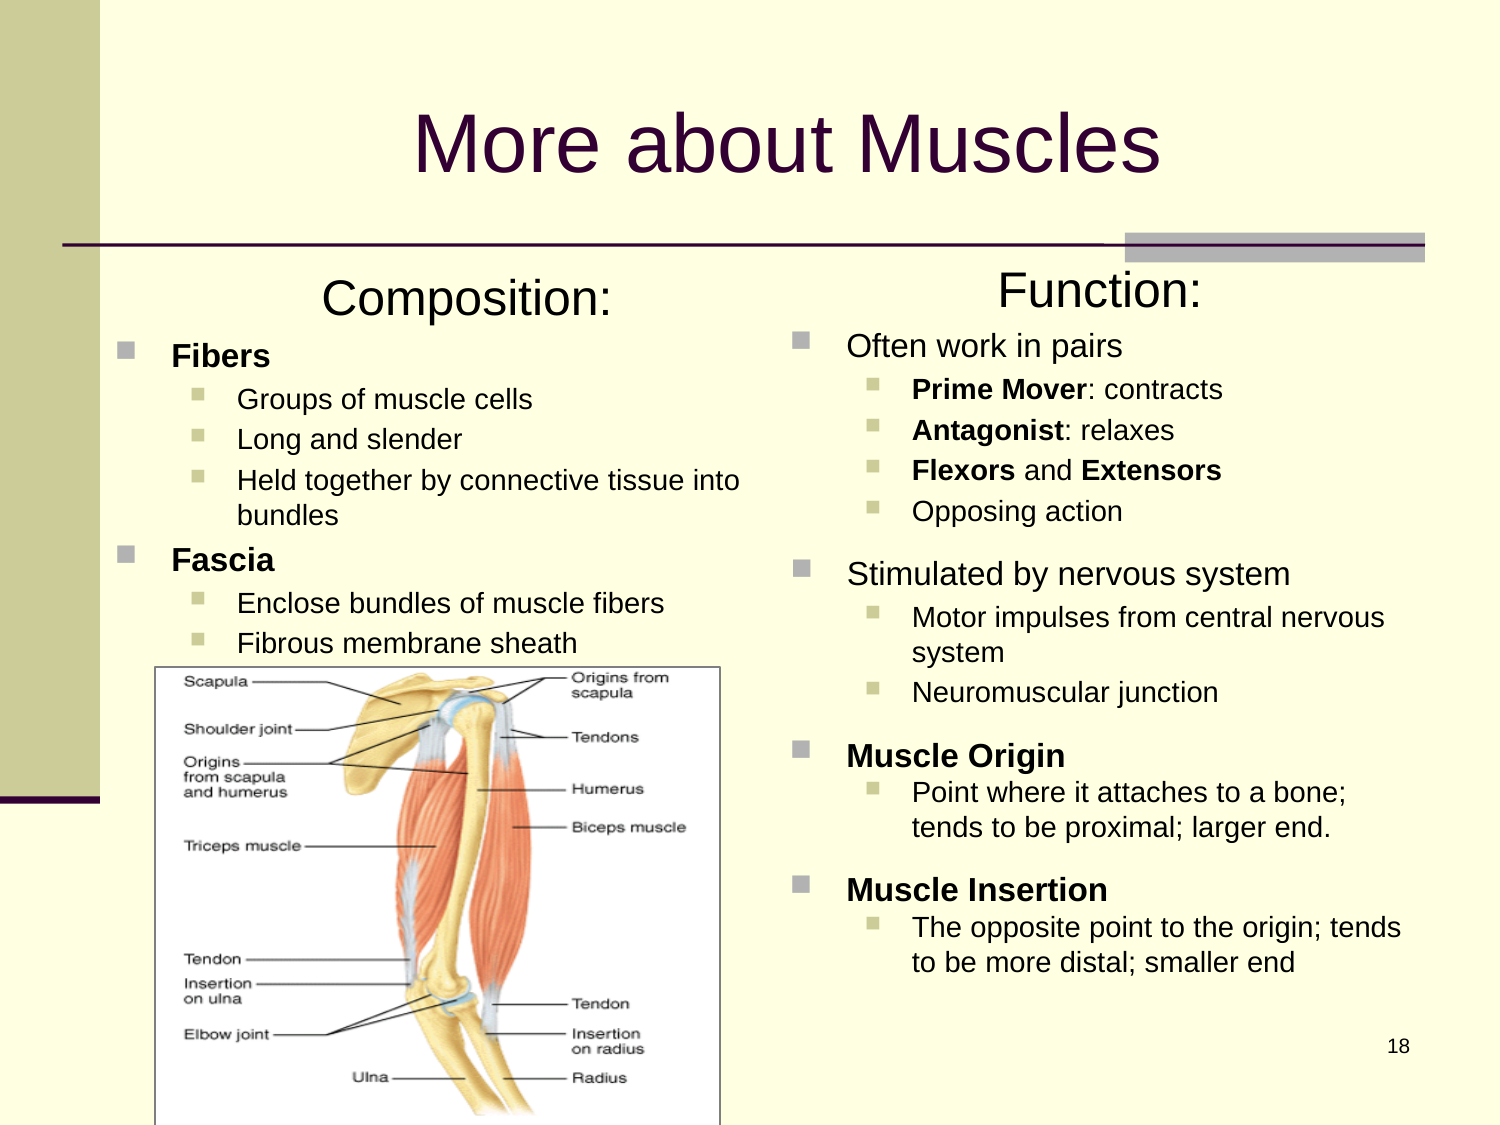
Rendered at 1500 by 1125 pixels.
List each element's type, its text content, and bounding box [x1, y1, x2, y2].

slide_number 18 [1112, 1024, 1426, 1101]
list Composition: Fibers Groups of muscle cells Long and slender Held together by connective tissue into bundles Fascia Enclose bundles of muscle fibers Fibrous membrane sheath [99, 249, 774, 688]
picture [155, 667, 720, 1125]
title More about Muscles [150, 45, 1425, 234]
list Function: Often work in pairs Prime Mover: contracts Antagonist: relaxes Flexors and Extensors Opposing action Stimulated by nervous system Motor impulses from central nervous system Neuromuscular junction Muscle Origin Point where it attaches to a bone; tends to be proximal; larger end. Muscle Insertion The opposite point to the origin; tends to be more distal; smaller end [774, 249, 1425, 1063]
